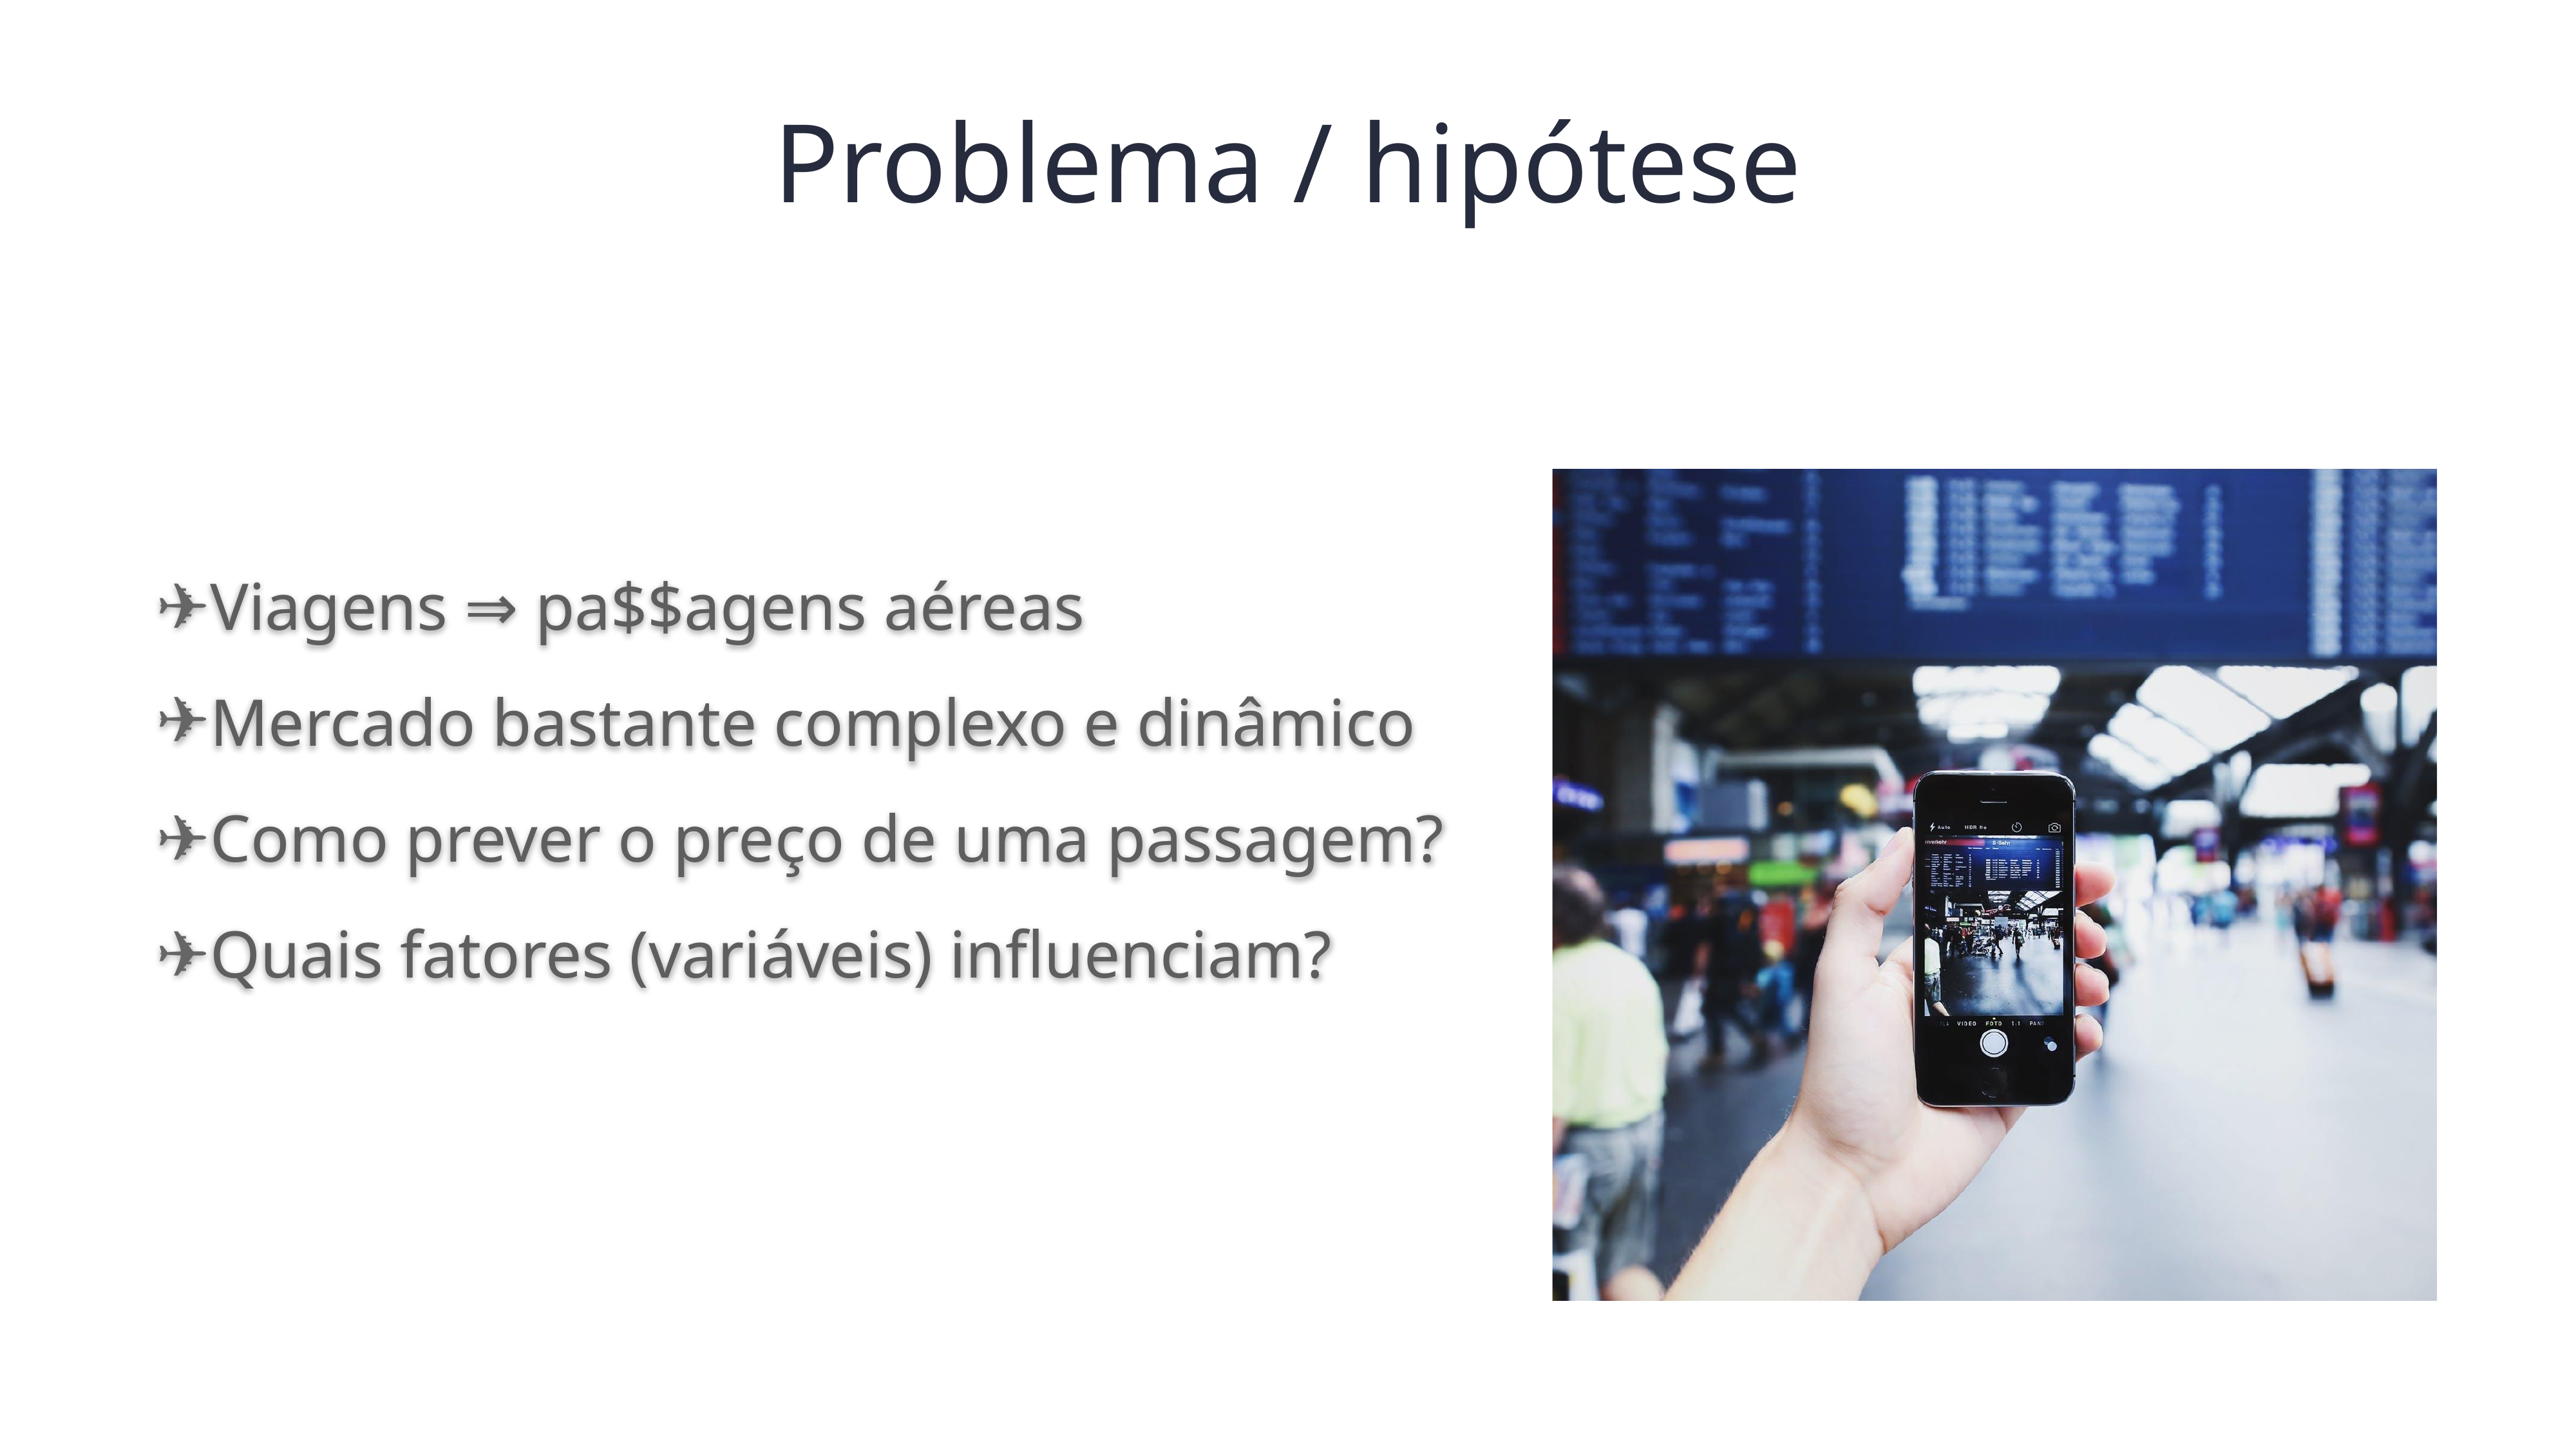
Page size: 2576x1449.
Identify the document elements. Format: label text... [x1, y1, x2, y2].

text_box Problema / hipótese [701, 113, 1875, 265]
picture [1552, 468, 2438, 1302]
text_box Viagens ⇒ pa$$agens aéreas Mercado bastante complexo e dinâmico Como prever o preço de uma passagem? Quais fatores (variáveis) influenciam? [146, 517, 1473, 1001]
